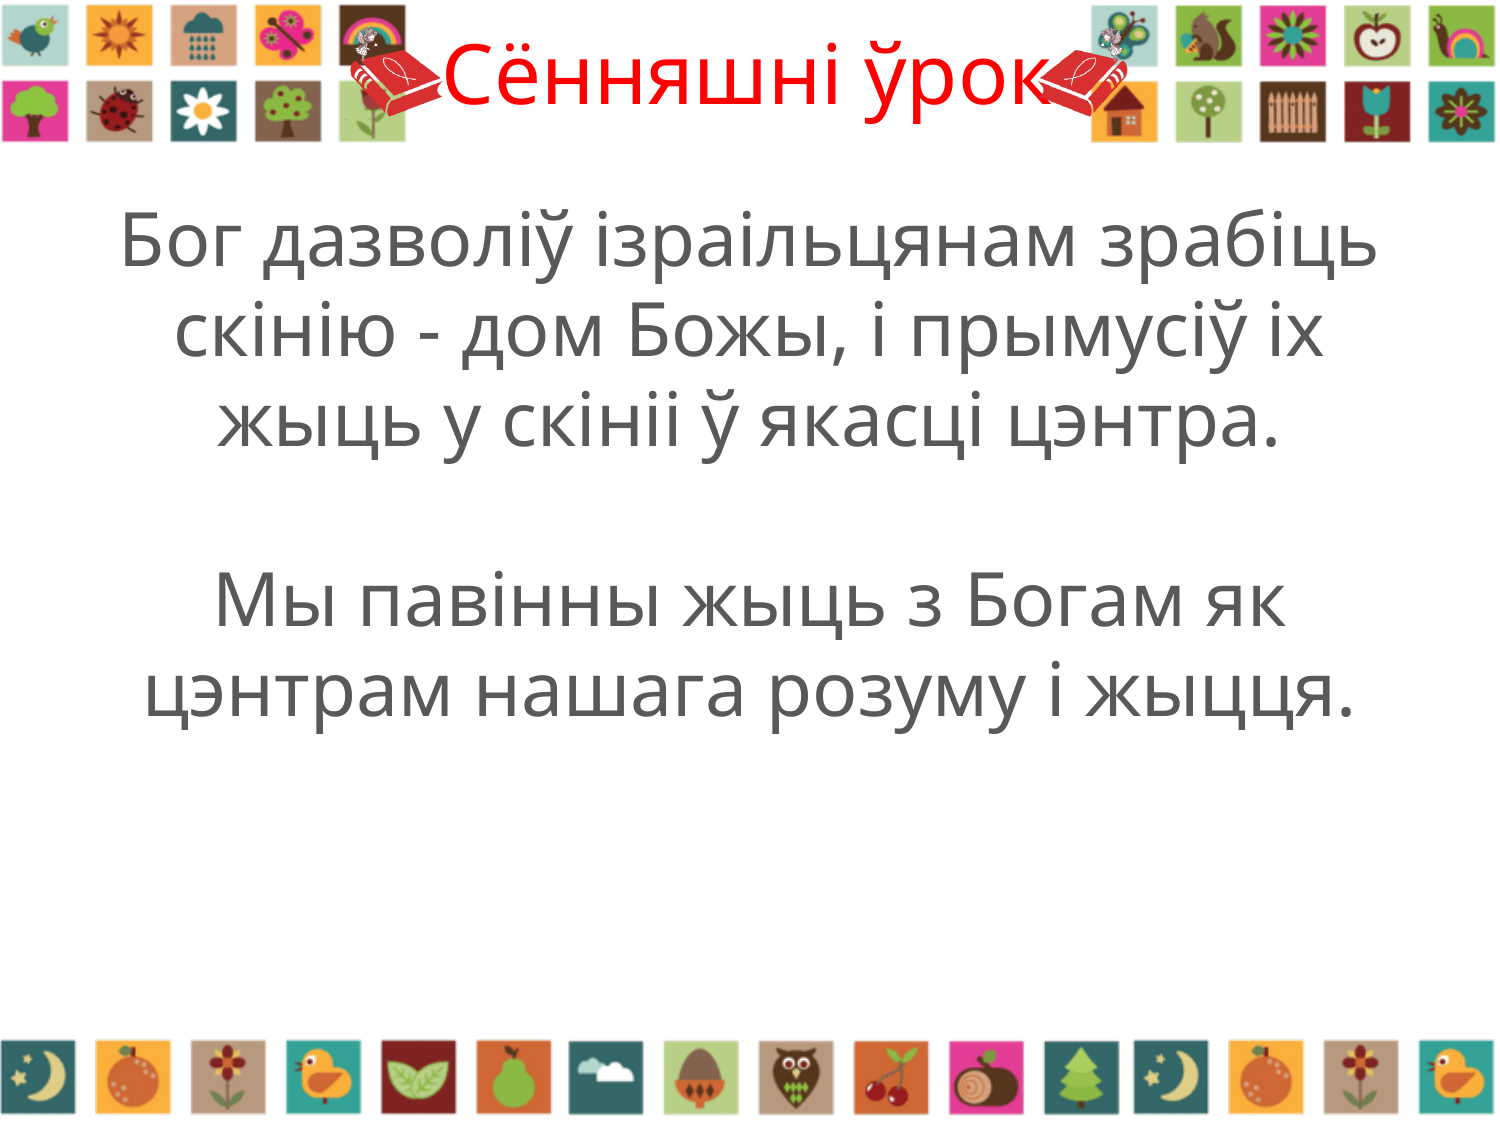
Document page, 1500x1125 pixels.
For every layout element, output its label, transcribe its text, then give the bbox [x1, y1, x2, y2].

picture [1005, 3, 1500, 150]
text_box Бог дазволіў ізраільцянам зрабіць скінію - дом Божы, і прымусіў іх жыць у скініі ў якасці цэнтра. Мы павінны жыць з Богам як цэнтрам нашага розуму і жыцця. [76, 184, 1424, 740]
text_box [0, 1028, 1500, 1118]
text_box Сённяшні ўрок [425, 13, 1077, 129]
picture [0, 3, 475, 150]
